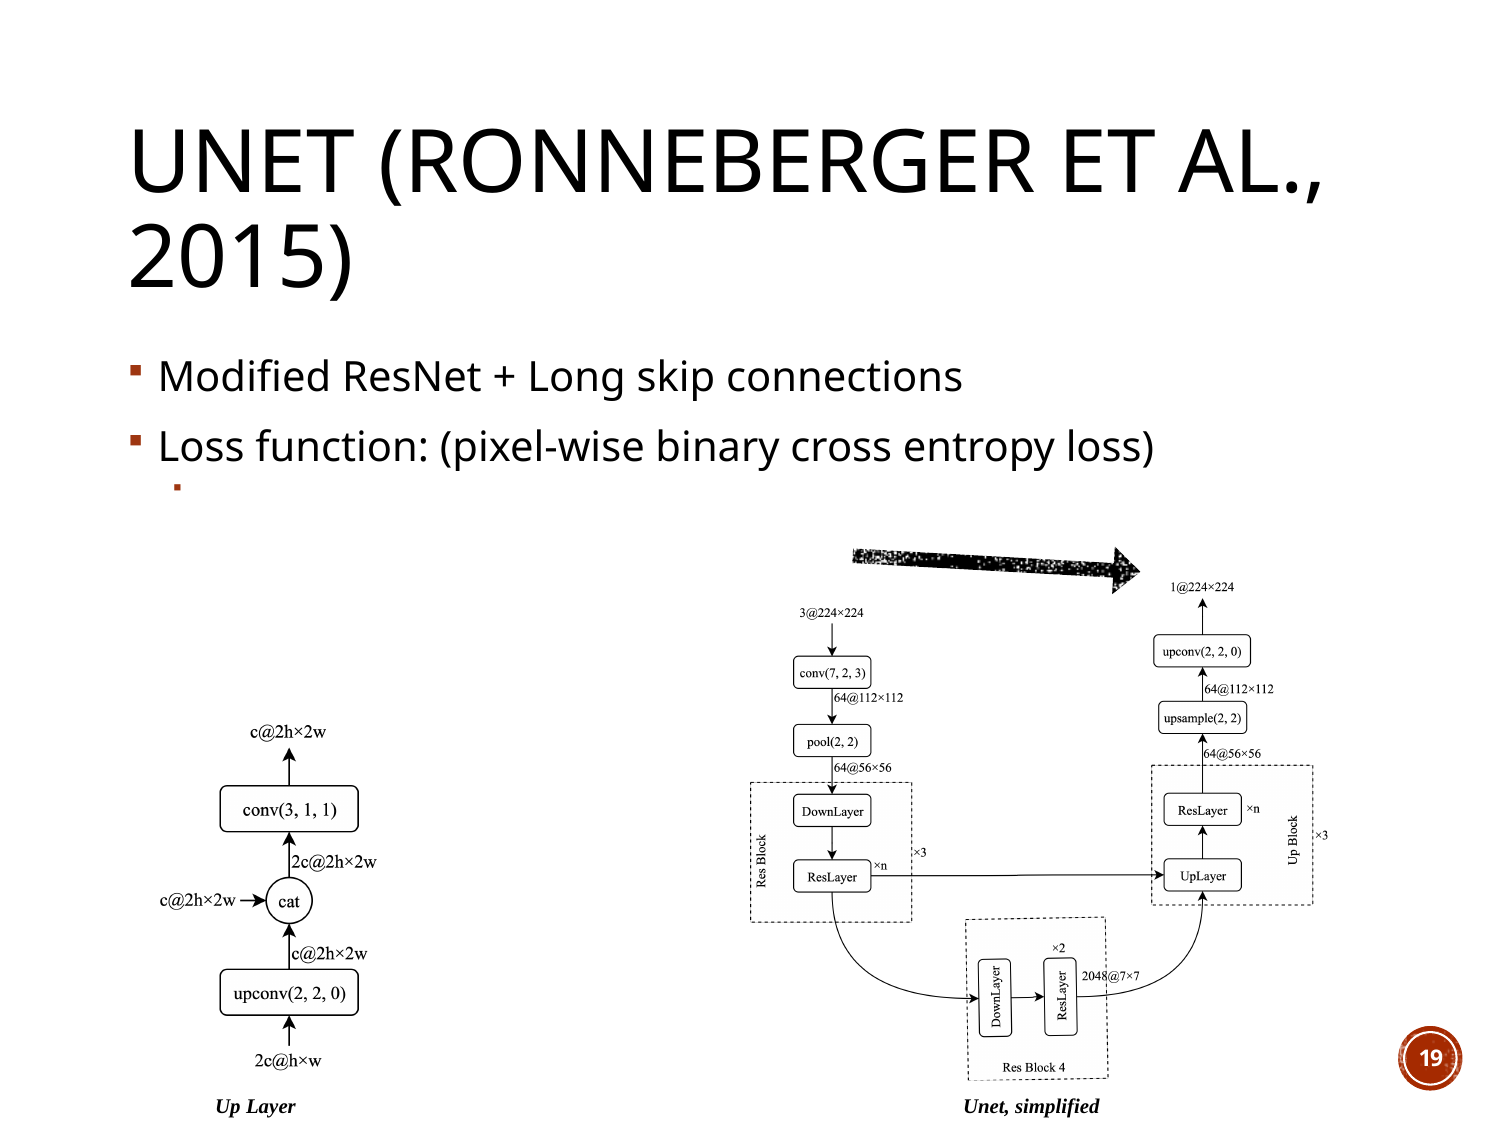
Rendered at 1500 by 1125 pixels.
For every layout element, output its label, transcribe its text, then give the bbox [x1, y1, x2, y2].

text_box [851, 545, 1142, 576]
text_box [753, 579, 1344, 1113]
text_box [135, 719, 395, 1112]
title Unet (Ronneberger et al., 2015) [112, 79, 1388, 344]
slide_number 19 [1391, 1028, 1471, 1089]
